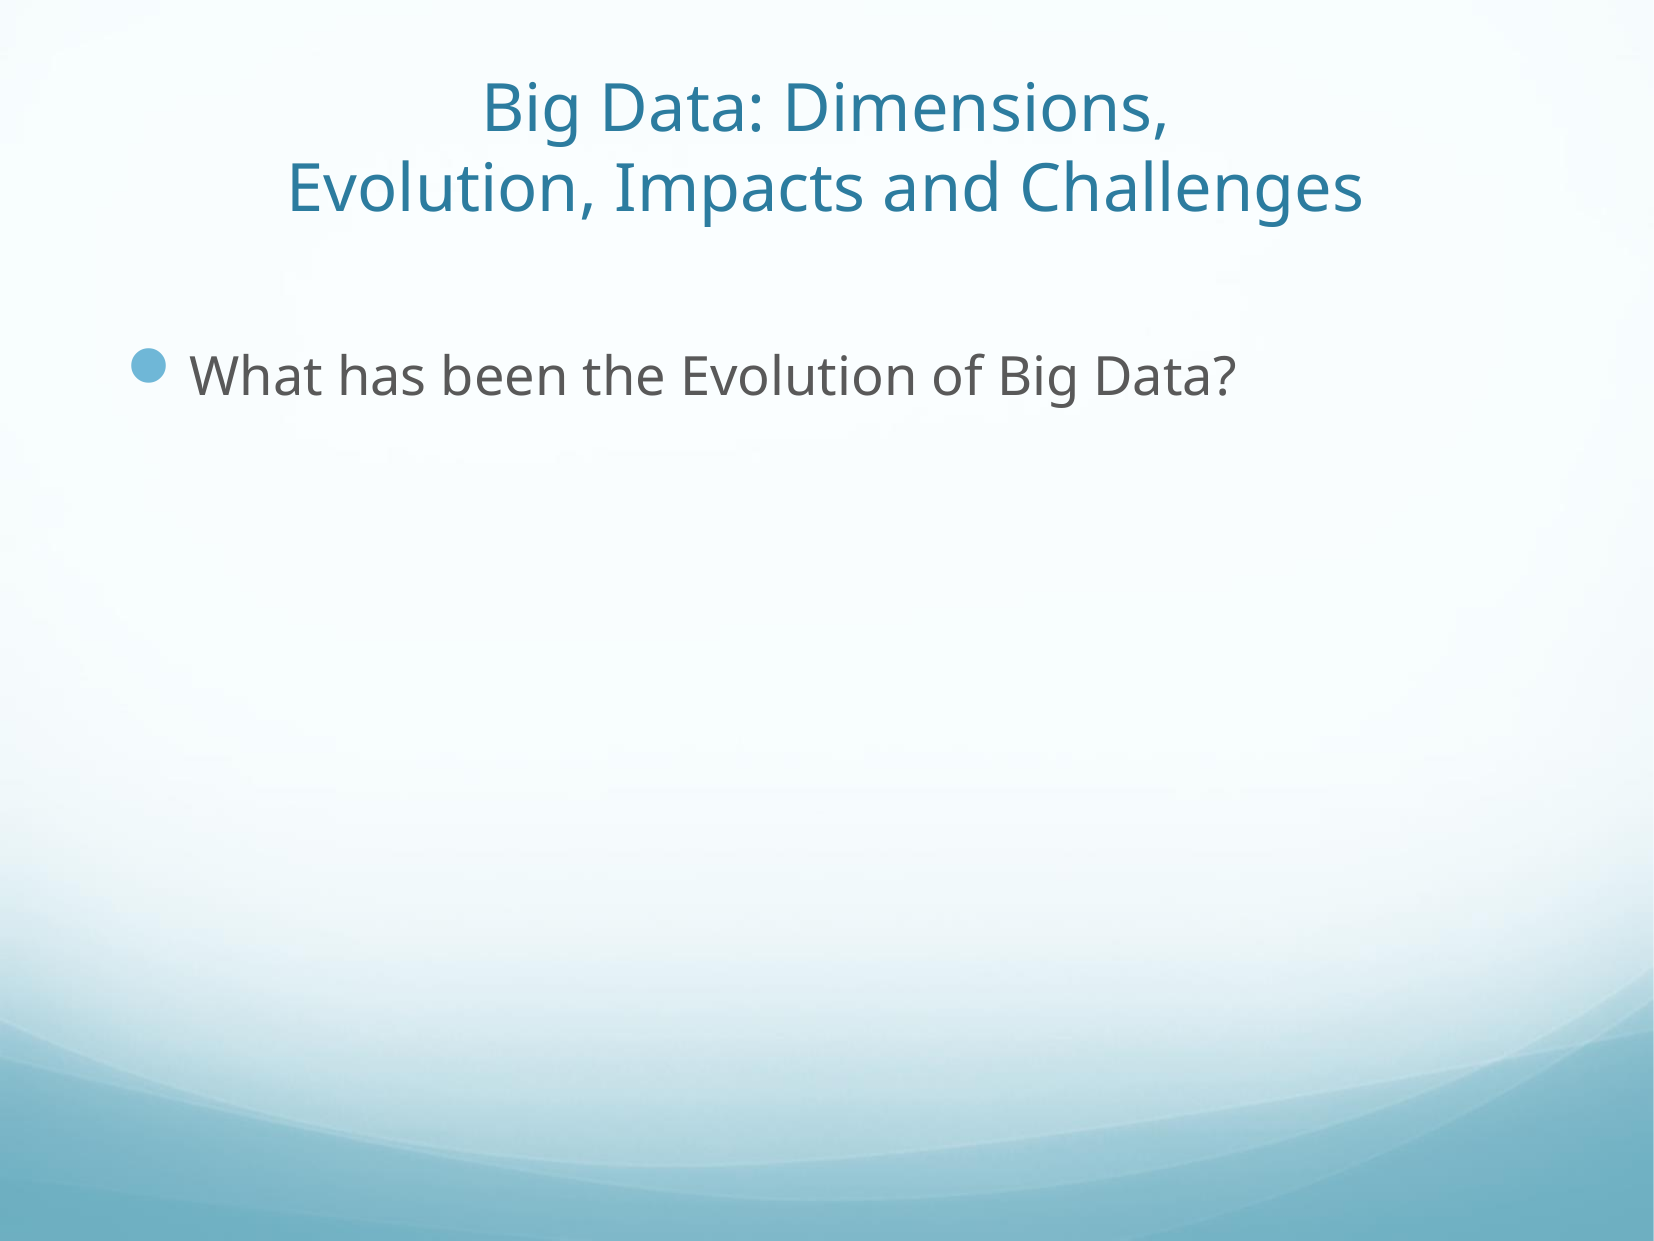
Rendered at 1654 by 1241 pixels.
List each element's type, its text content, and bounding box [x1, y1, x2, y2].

title Big Data: Dimensions, Evolution, Impacts and Challenges [99, 0, 1554, 233]
list What has been the Evolution of Big Data? [109, 332, 1565, 1118]
picture [0, 0, 1654, 1241]
